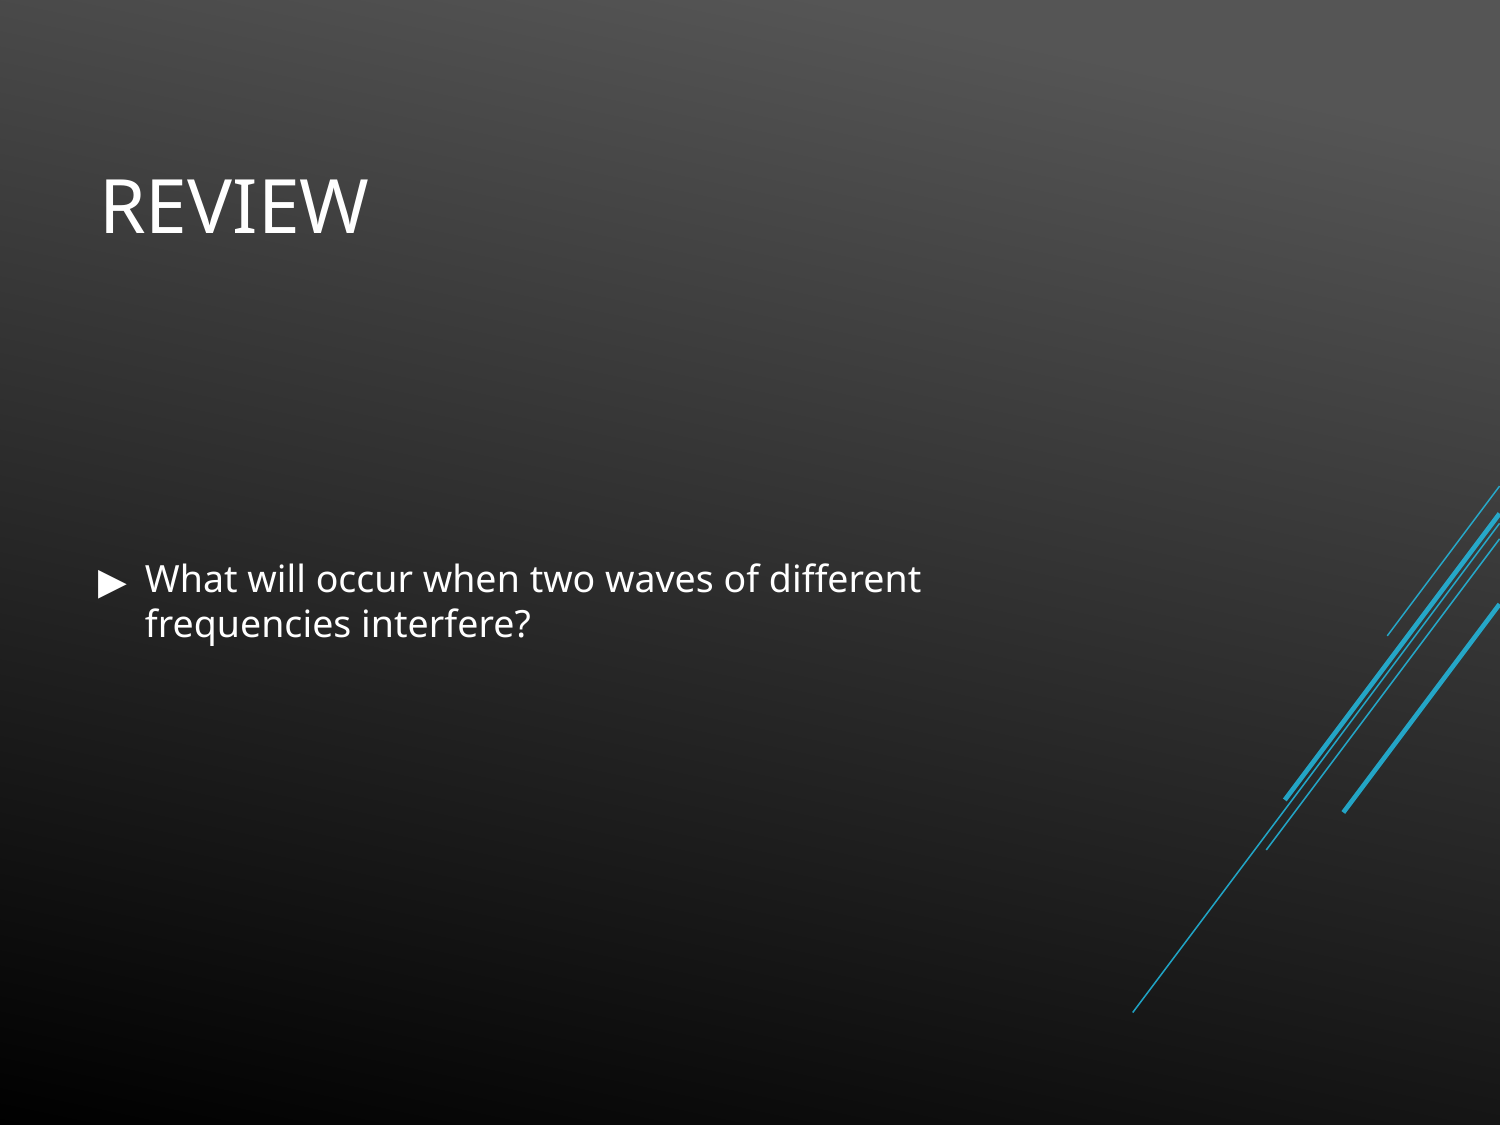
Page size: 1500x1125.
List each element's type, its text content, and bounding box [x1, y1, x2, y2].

text_box REVIEW [84, 79, 1135, 327]
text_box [1132, 485, 1500, 1013]
list What will occur when two waves of different frequencies interfere? [8, 339, 1133, 933]
text_box [0, 0, 1500, 1125]
